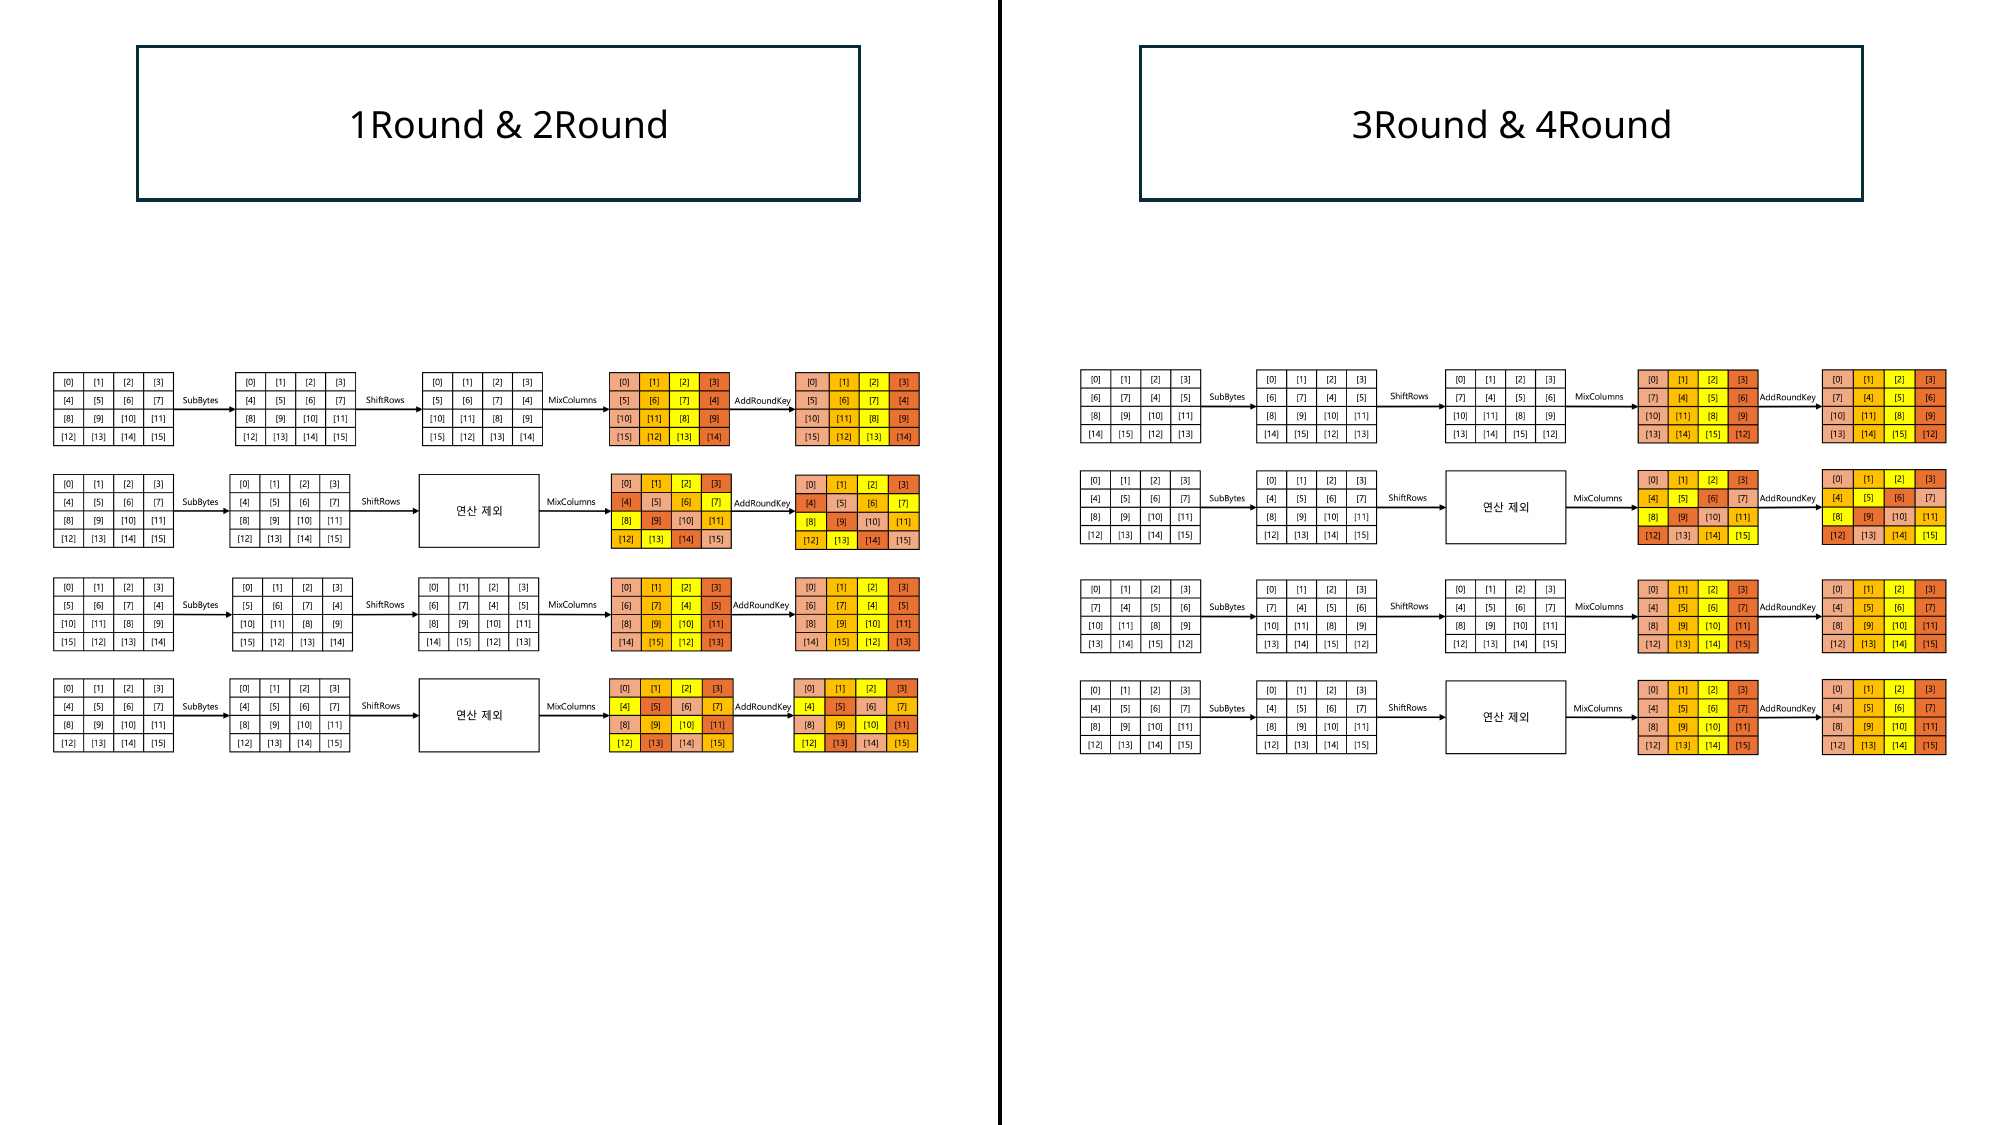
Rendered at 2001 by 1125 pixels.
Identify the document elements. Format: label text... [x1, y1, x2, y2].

picture [51, 370, 921, 754]
picture [1078, 368, 1949, 757]
text_box 13Round & 4Round [1139, 45, 1864, 202]
text_box 11Round & 2Round [136, 45, 861, 202]
